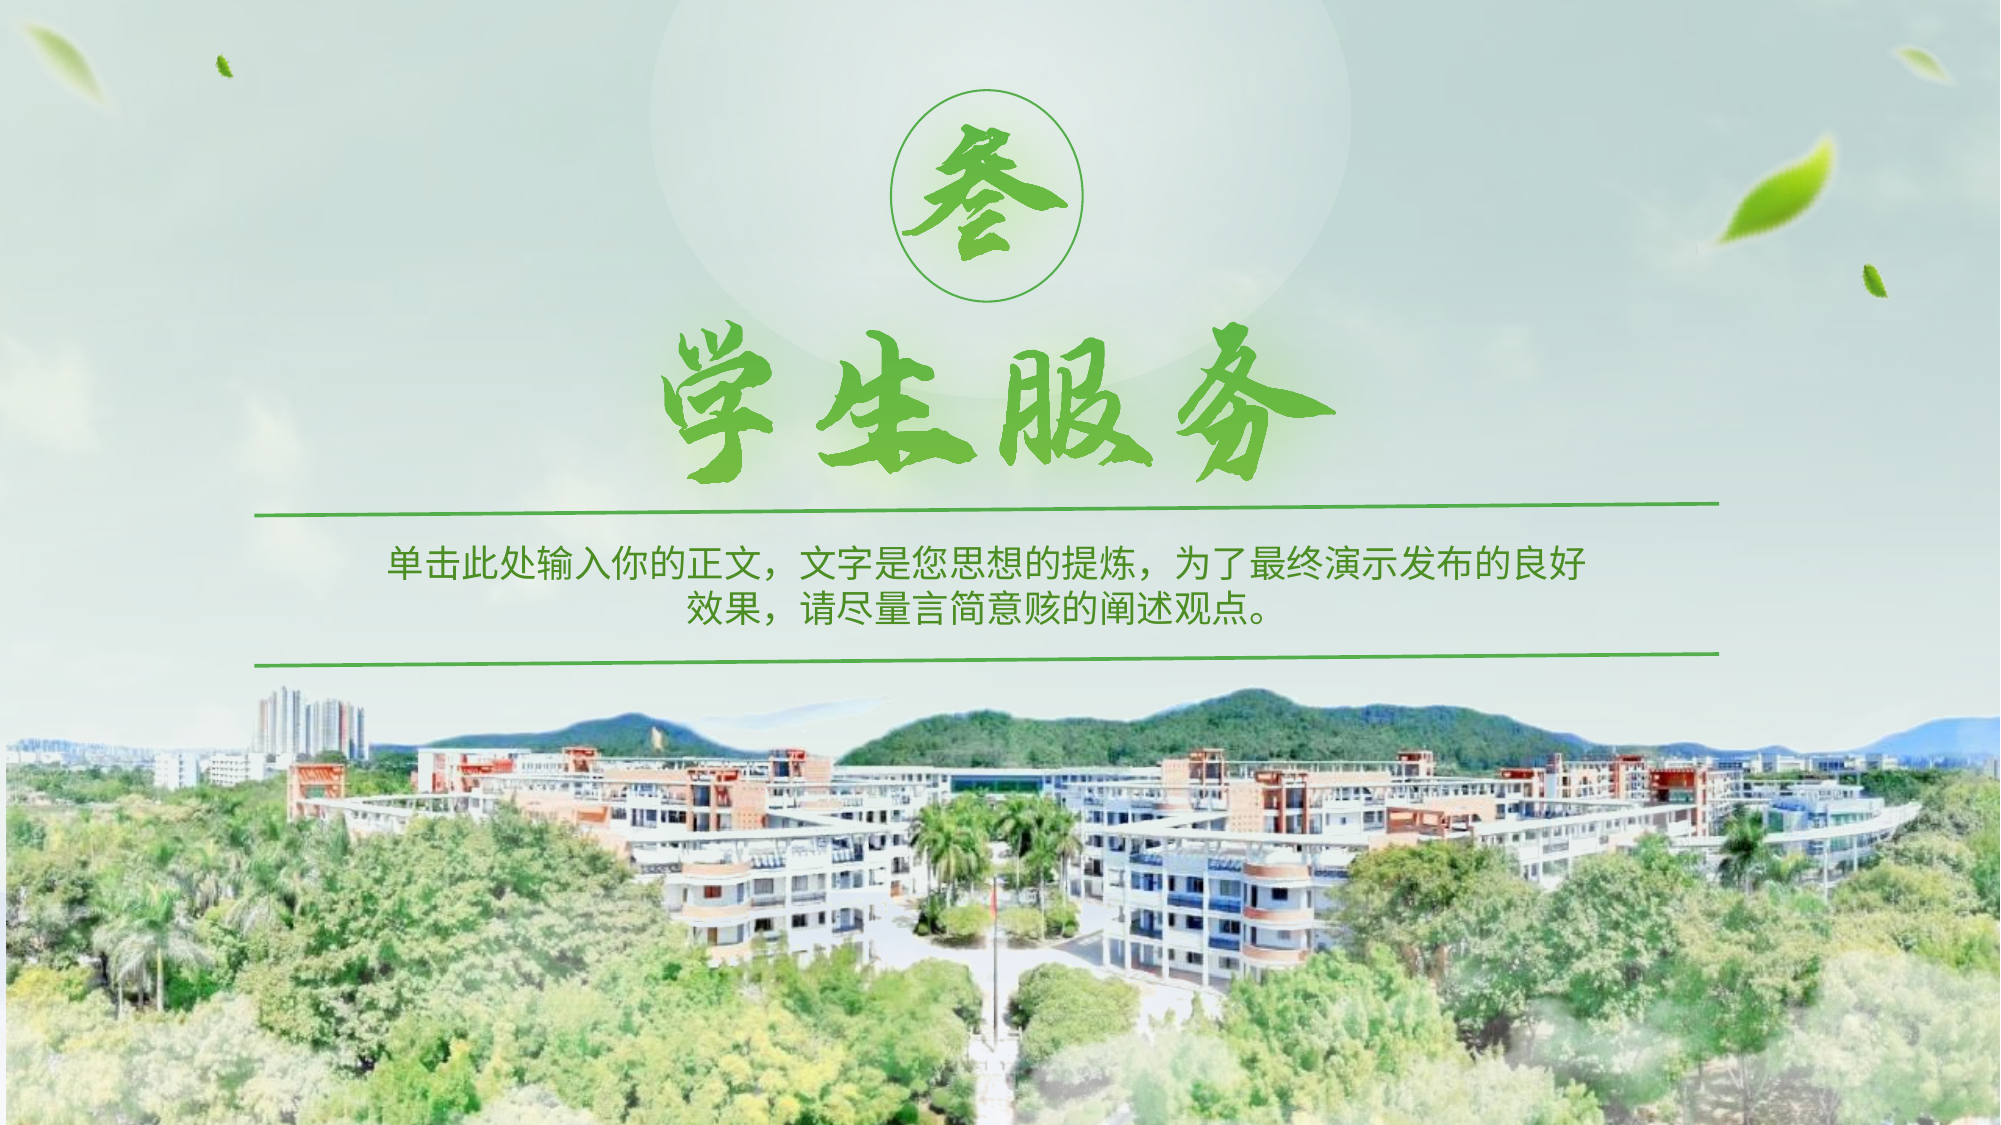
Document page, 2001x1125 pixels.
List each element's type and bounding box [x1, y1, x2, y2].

text_box [253, 503, 1720, 667]
picture [0, 0, 2000, 1125]
